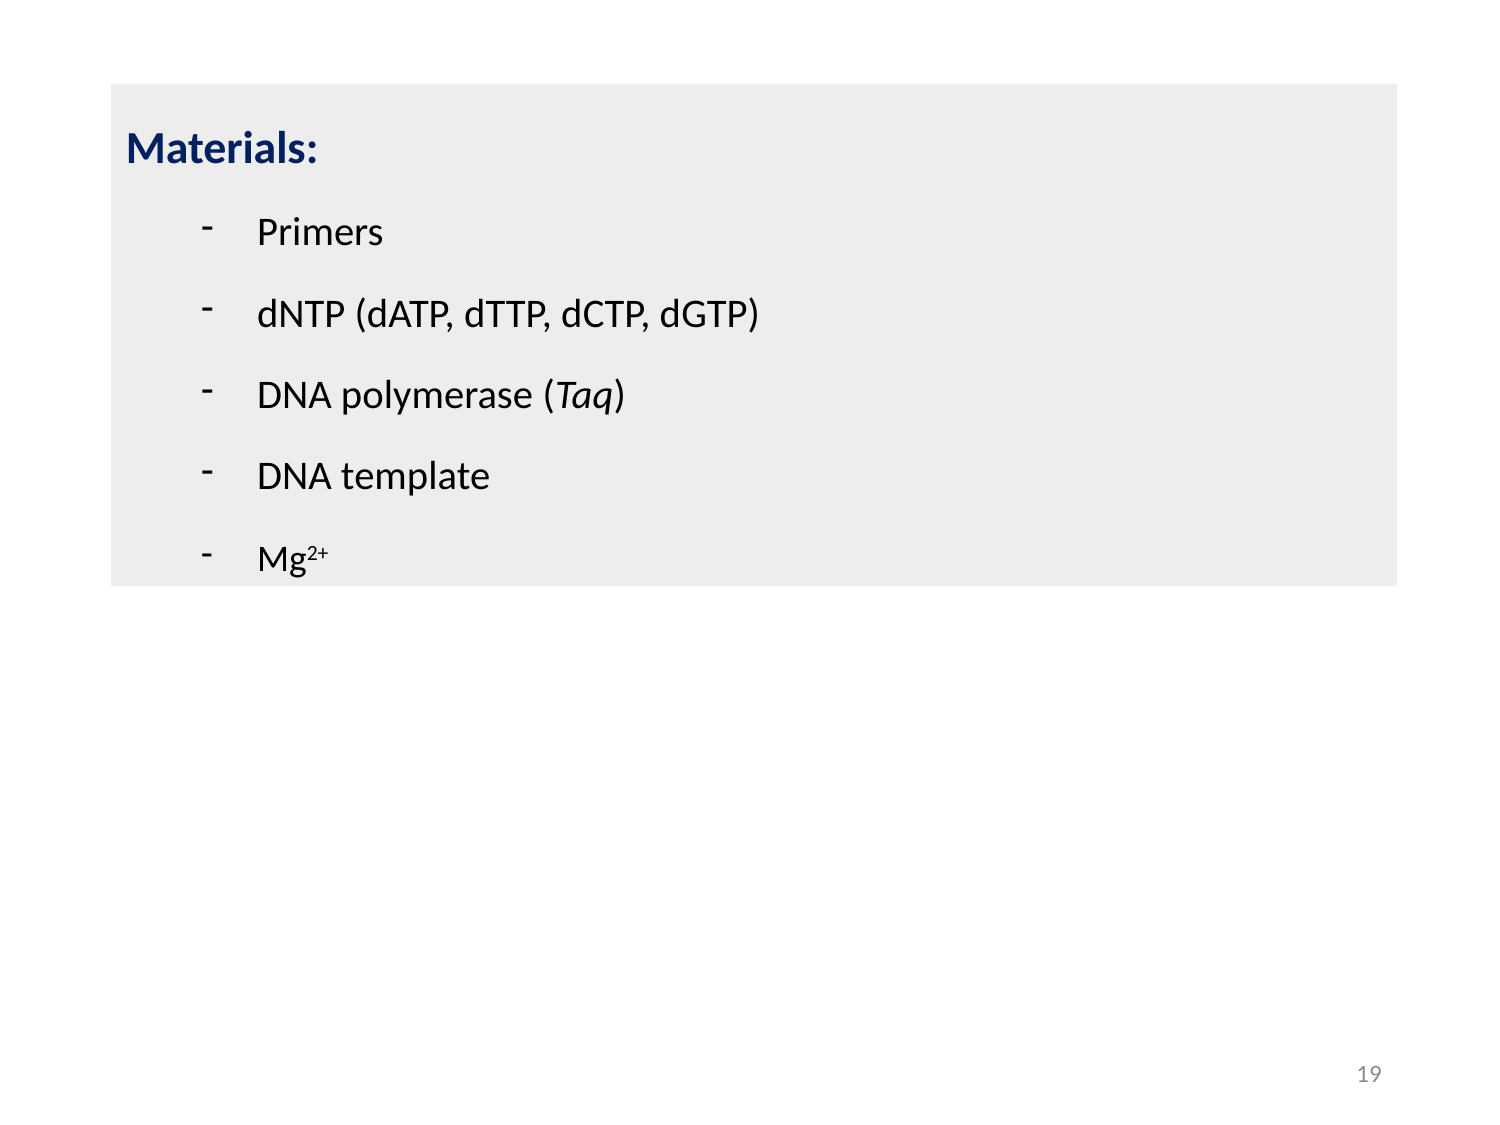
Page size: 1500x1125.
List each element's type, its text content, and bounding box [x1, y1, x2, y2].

text_box Materials: Primers dNTP (dATP, dTTP, dCTP, dGTP) DNA polymerase (Taq) DNA template Mg2+ [111, 83, 1397, 587]
slide_number 19 [1059, 1042, 1397, 1103]
